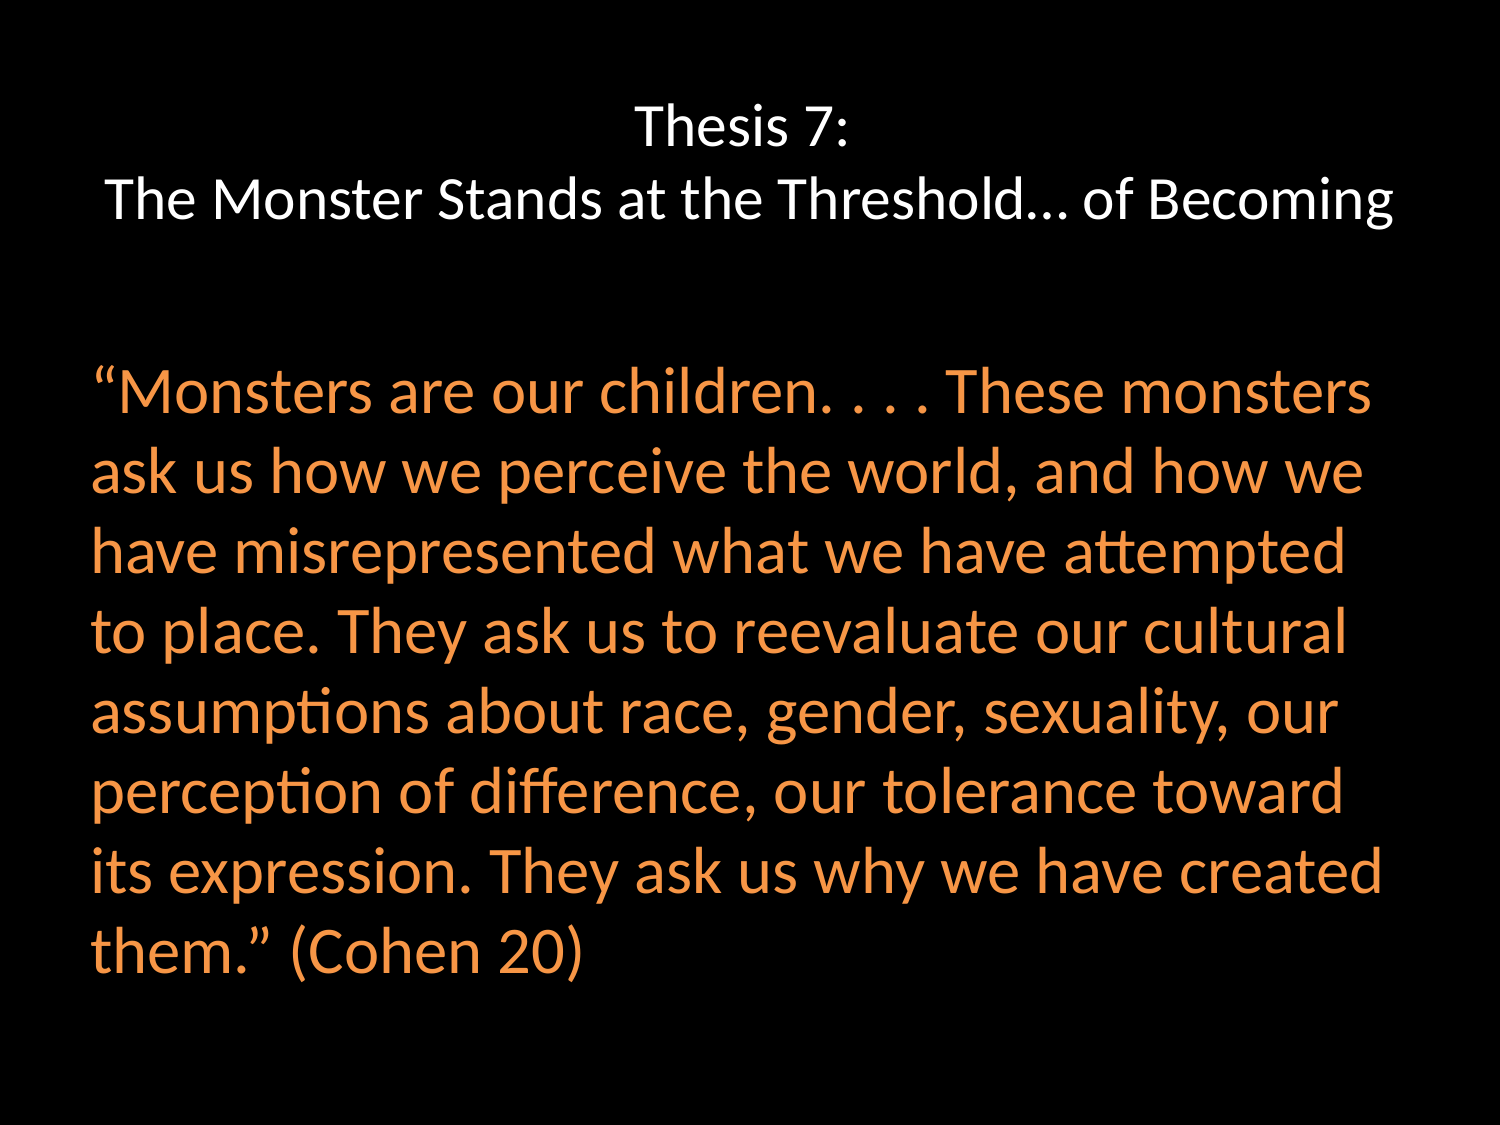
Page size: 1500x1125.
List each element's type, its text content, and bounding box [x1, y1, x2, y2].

title Thesis 7: The Monster Stands at the Threshold… of Becoming [75, 45, 1425, 273]
list “Monsters are our children. . . . These monsters ask us how we perceive the world, and how we have misrepresented what we have attempted to place. They ask us to reevaluate our cultural assumptions about race, gender, sexuality, our perception of difference, our tolerance toward its expression. They ask us why we have created them.” (Cohen 20) [75, 339, 1425, 1005]
